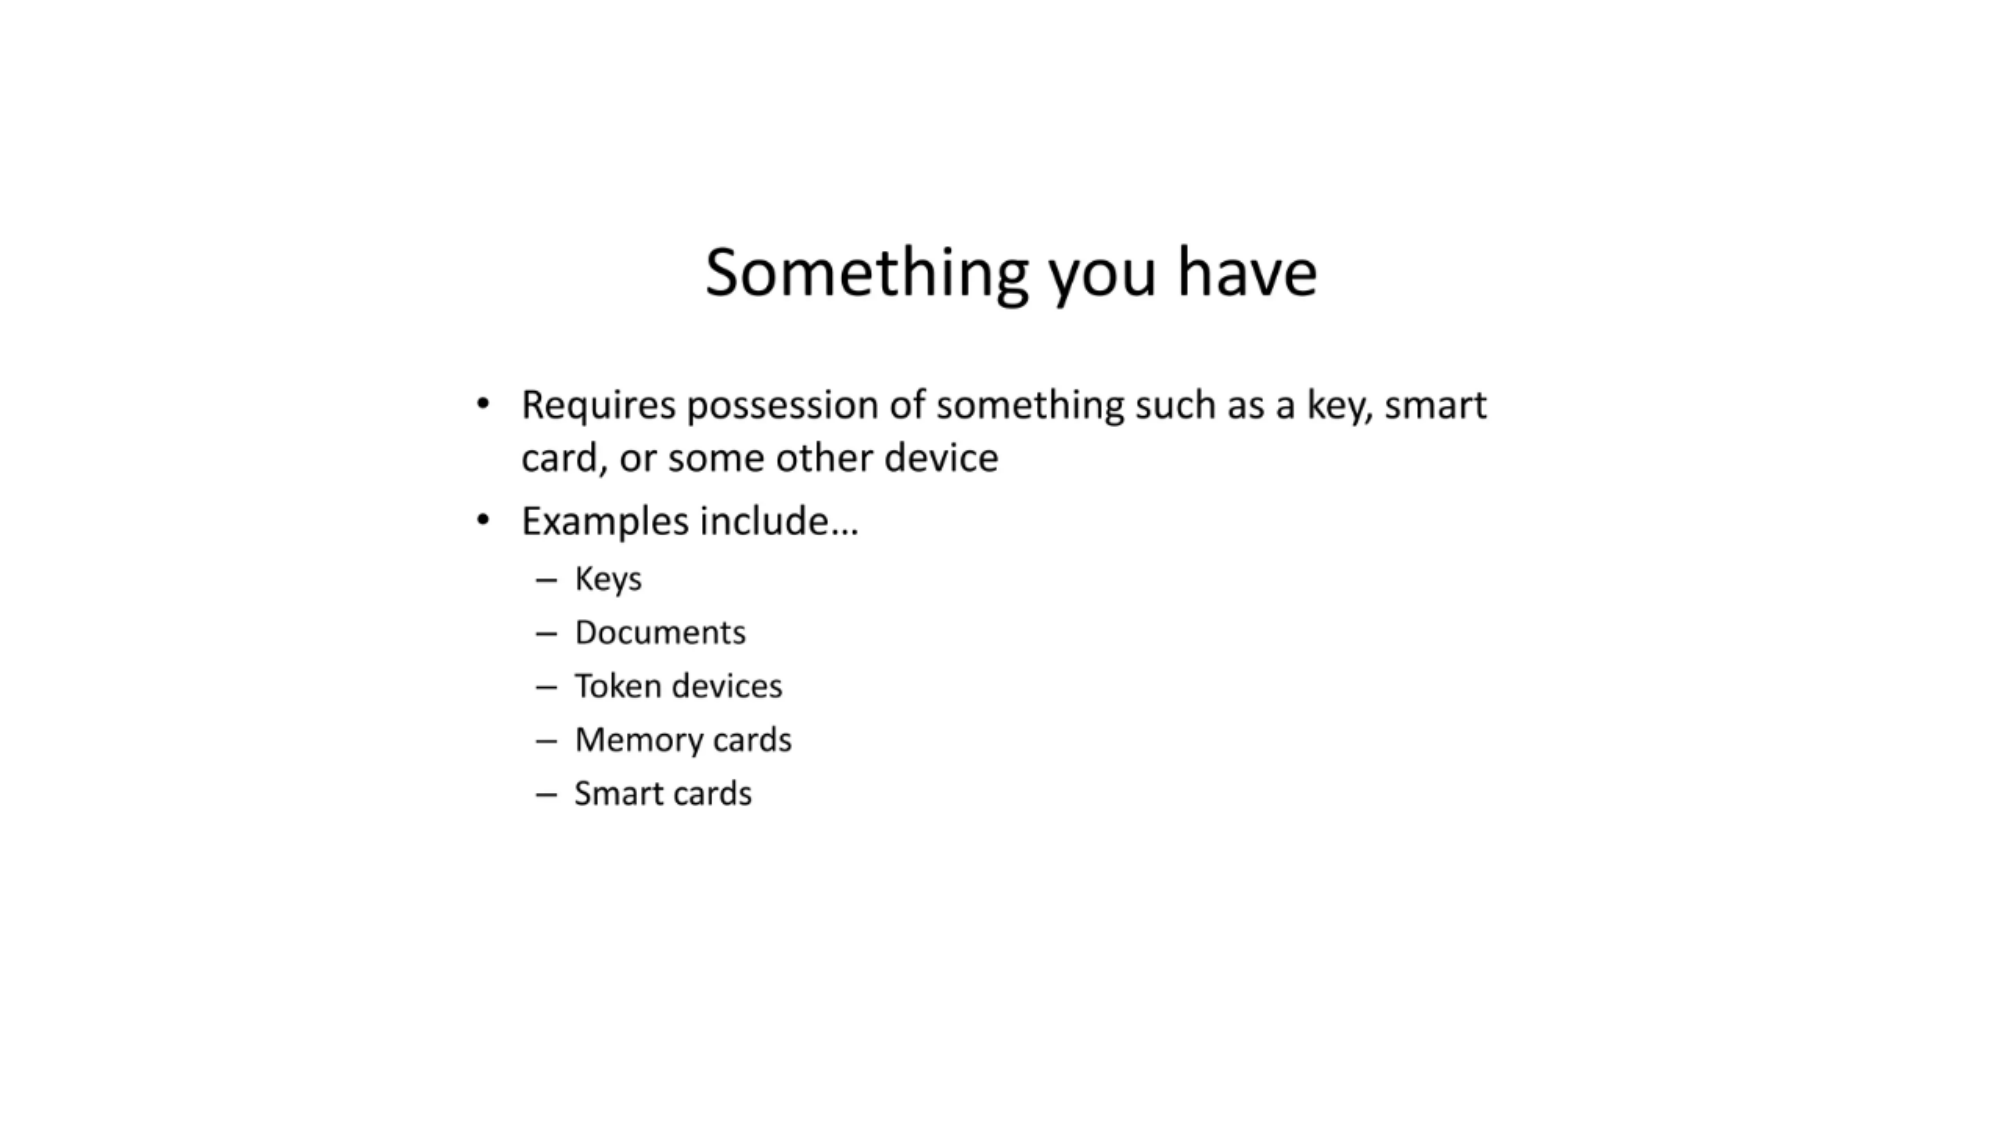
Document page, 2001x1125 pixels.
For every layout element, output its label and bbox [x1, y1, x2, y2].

picture [457, 203, 1543, 922]
